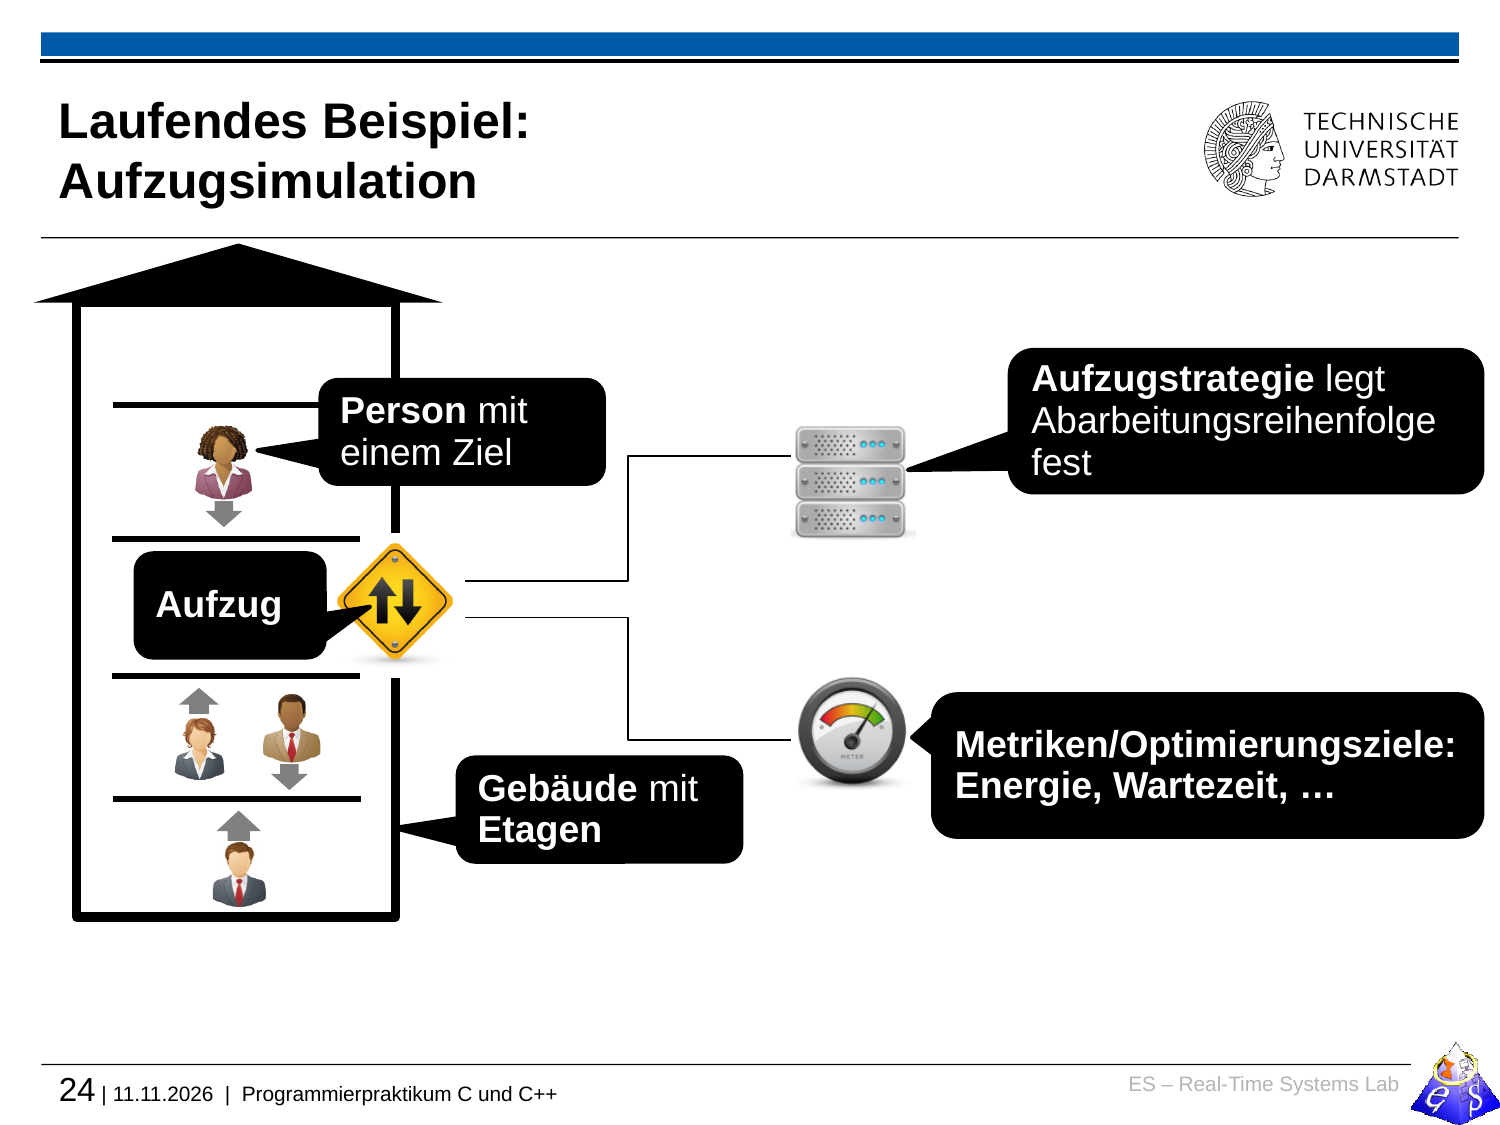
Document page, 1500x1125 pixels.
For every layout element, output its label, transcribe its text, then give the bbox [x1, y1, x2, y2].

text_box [464, 455, 792, 582]
text_box Person mit einem Ziel [262, 377, 606, 486]
text_box [76, 303, 396, 917]
text_box [33, 243, 443, 303]
title Laufendes Beispiel: Aufzugsimulation [58, 80, 1187, 218]
title Intermezzo [116, 679, 396, 685]
text_box Gebäude mit Etagen [392, 755, 744, 864]
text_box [172, 687, 226, 782]
picture [324, 533, 466, 678]
text_box Aufzugstrategie legt Abarbeitungsreihenfolge fest [921, 347, 1485, 495]
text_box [207, 810, 269, 909]
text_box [194, 422, 258, 528]
picture [795, 671, 914, 798]
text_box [464, 617, 792, 740]
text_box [257, 691, 321, 791]
picture [791, 417, 916, 544]
picture [1411, 1041, 1500, 1125]
text_box Aufzug [133, 551, 319, 660]
text_box Metriken/Optimierungsziele: Energie, Wartezeit, … [918, 692, 1485, 839]
picture [1187, 84, 1483, 214]
